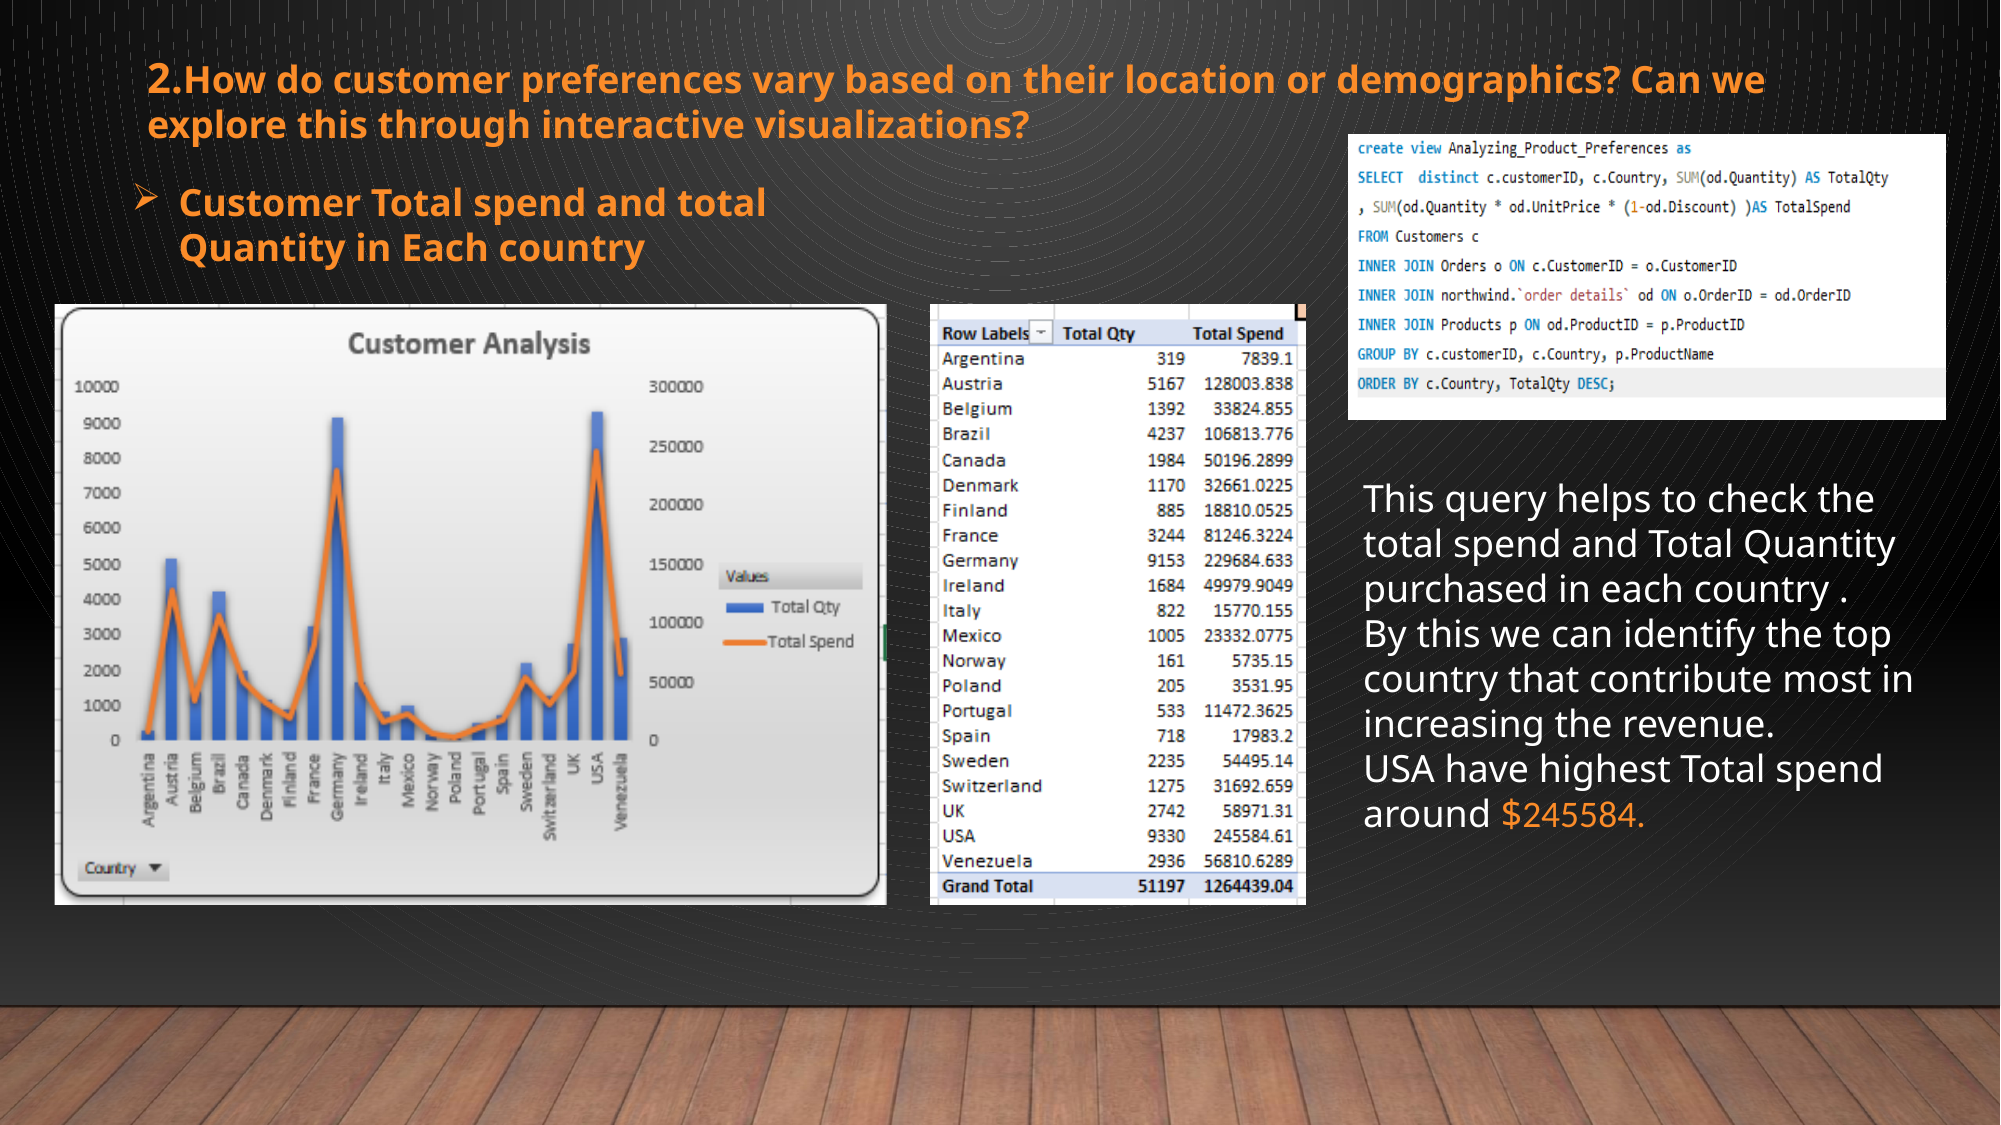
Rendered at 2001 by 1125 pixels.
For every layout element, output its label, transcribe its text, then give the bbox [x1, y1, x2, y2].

text_box This query helps to check the total spend and Total Quantity purchased in each country . By this we can identify the top country that contribute most in increasing the revenue. USA have highest Total spend around $245584. [1348, 467, 1946, 843]
picture [1348, 134, 1946, 420]
picture [930, 304, 1307, 905]
text_box 2.How do customer preferences vary based on their location or demographics? Can we explore this through interactive visualizations? [132, 44, 1868, 199]
picture [0, 1005, 2000, 1125]
text_box Customer Total spend and total Quantity in Each country [116, 171, 872, 276]
picture [54, 304, 887, 905]
